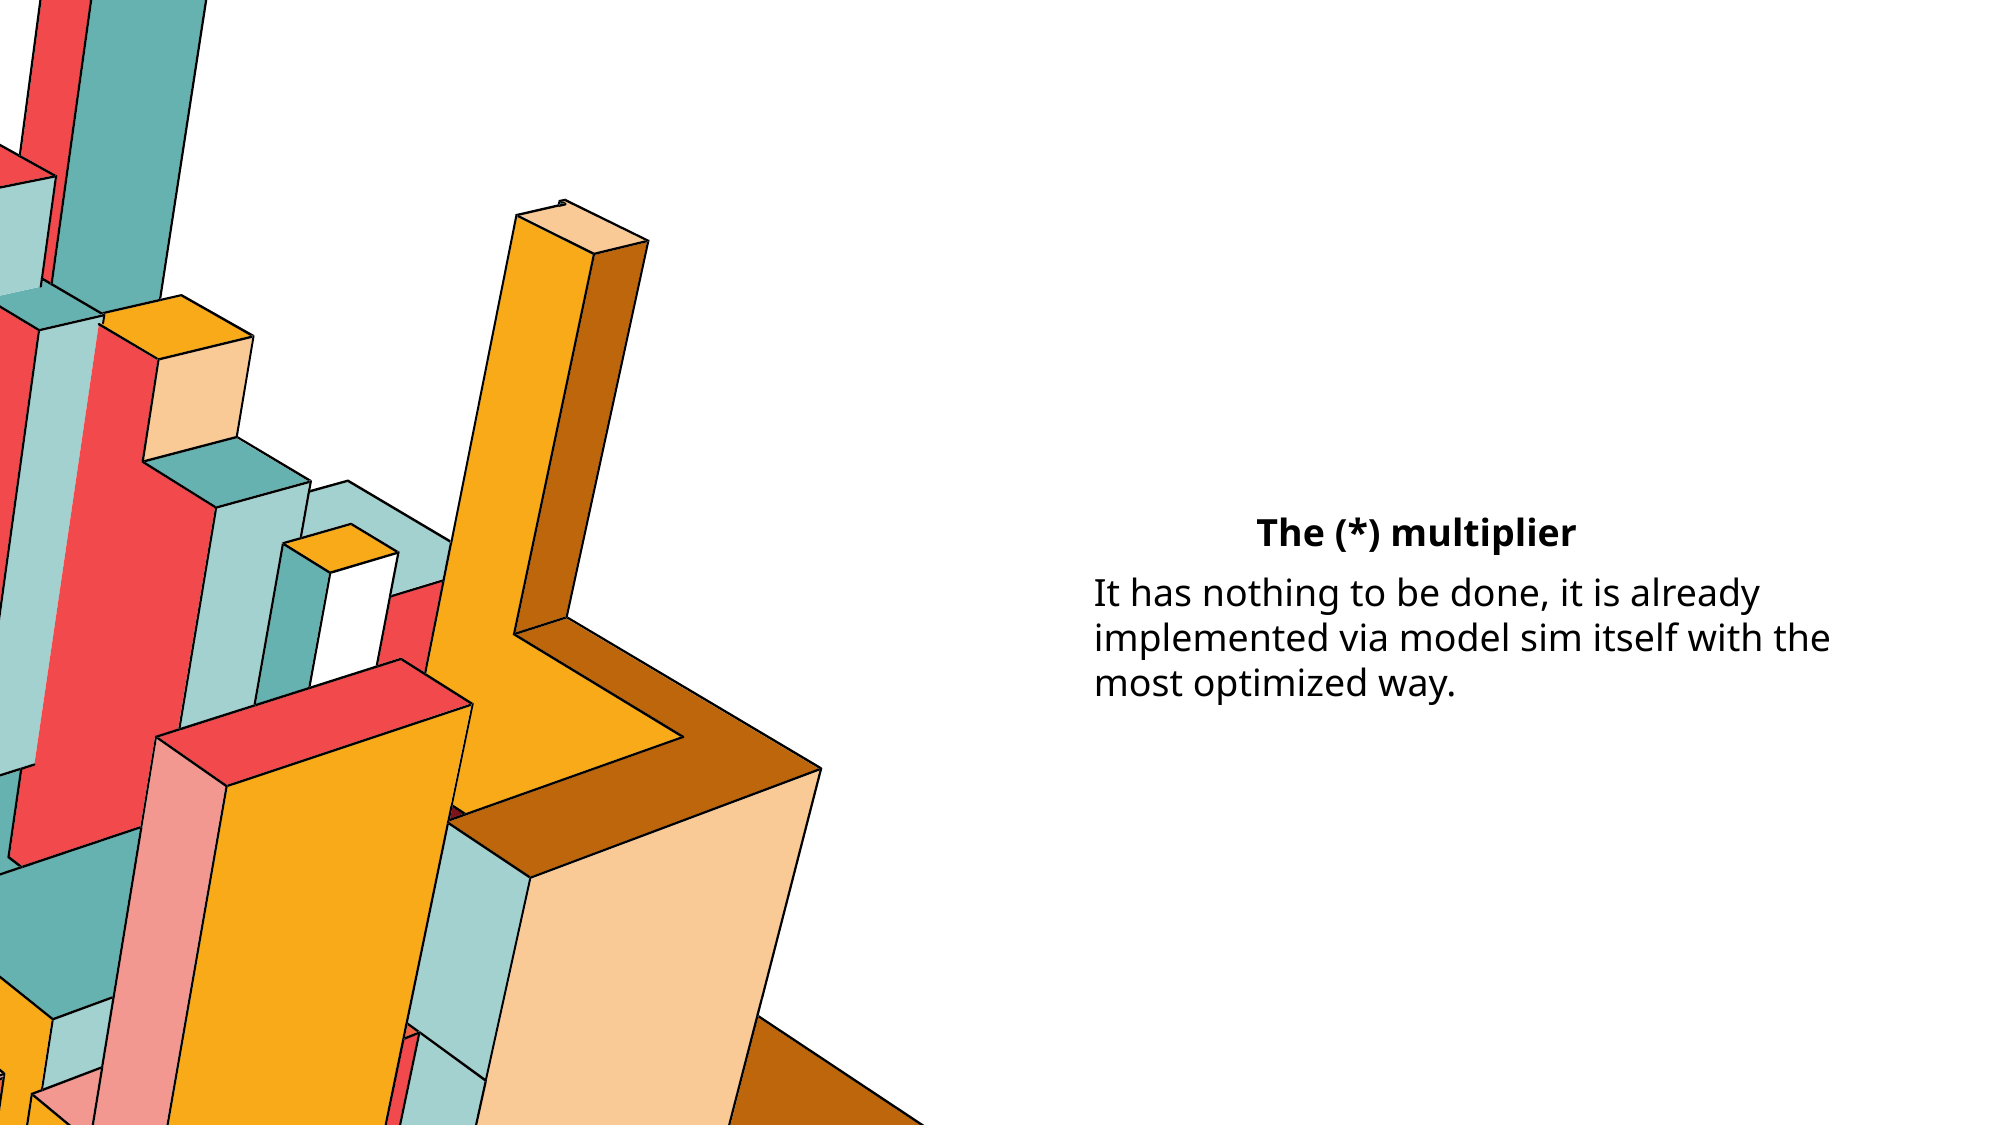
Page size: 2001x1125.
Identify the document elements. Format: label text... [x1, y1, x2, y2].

text_box The (*) multiplier [1241, 501, 2000, 562]
text_box It has nothing to be done, it is already implemented via model sim itself with the most optimized way. [1079, 562, 1888, 712]
